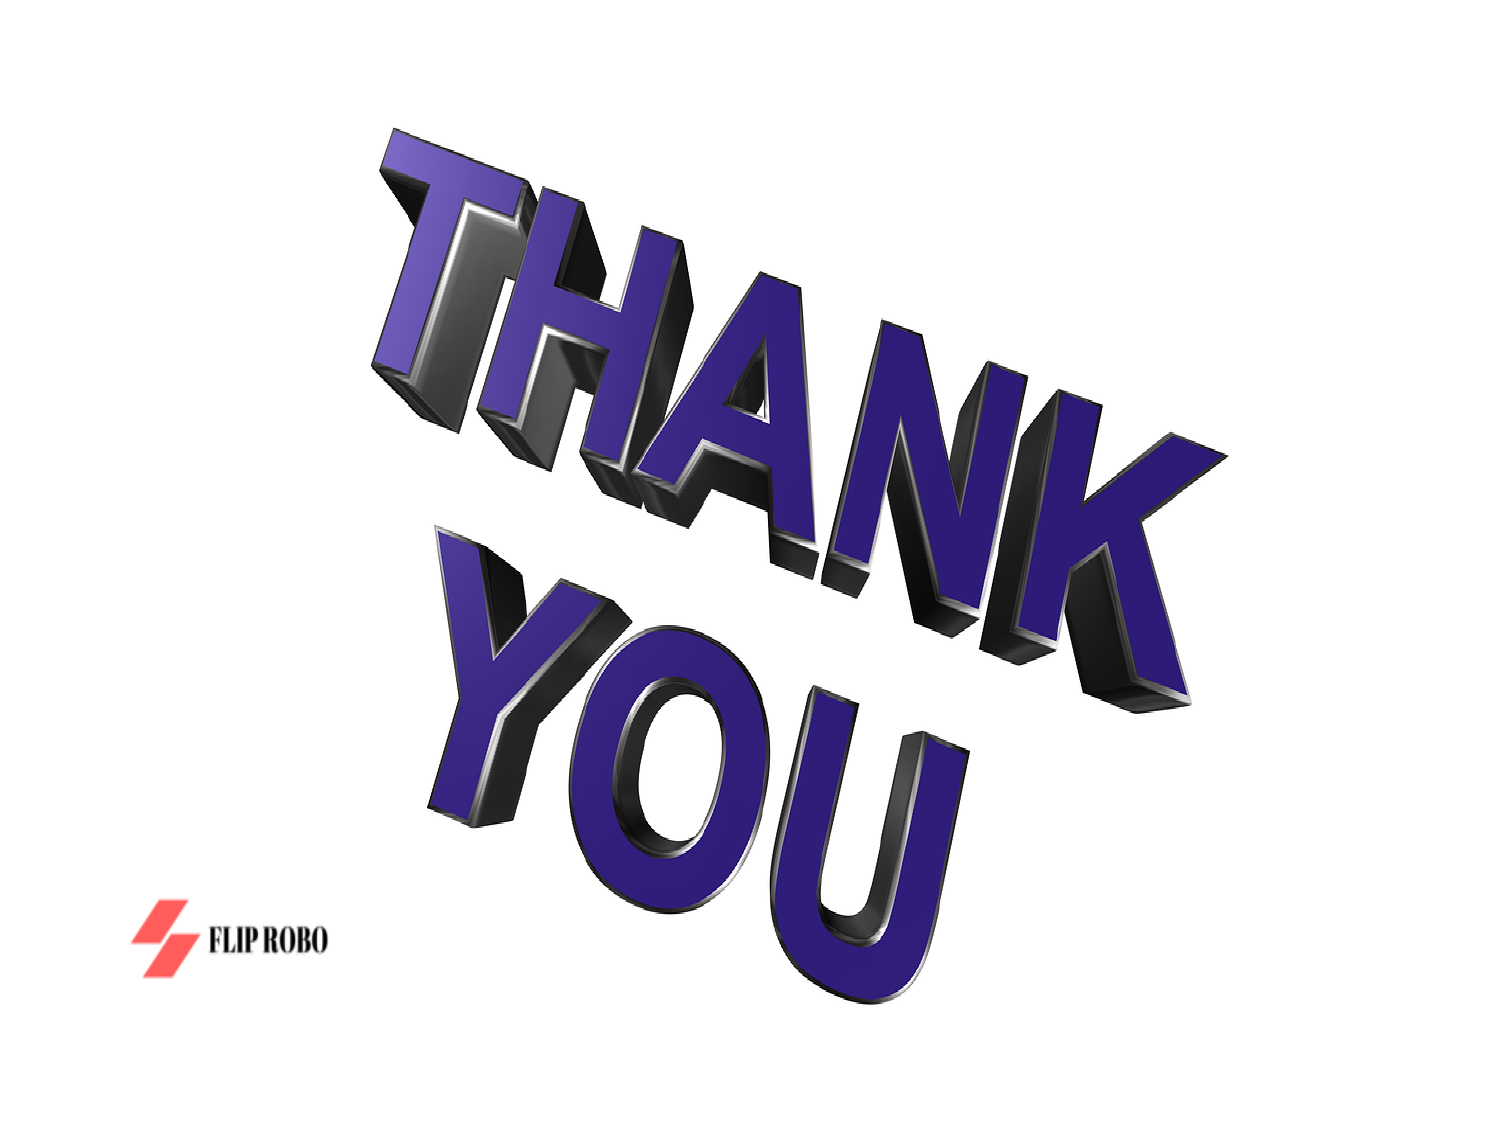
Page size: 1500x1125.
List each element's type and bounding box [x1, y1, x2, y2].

picture [123, 105, 1235, 1029]
